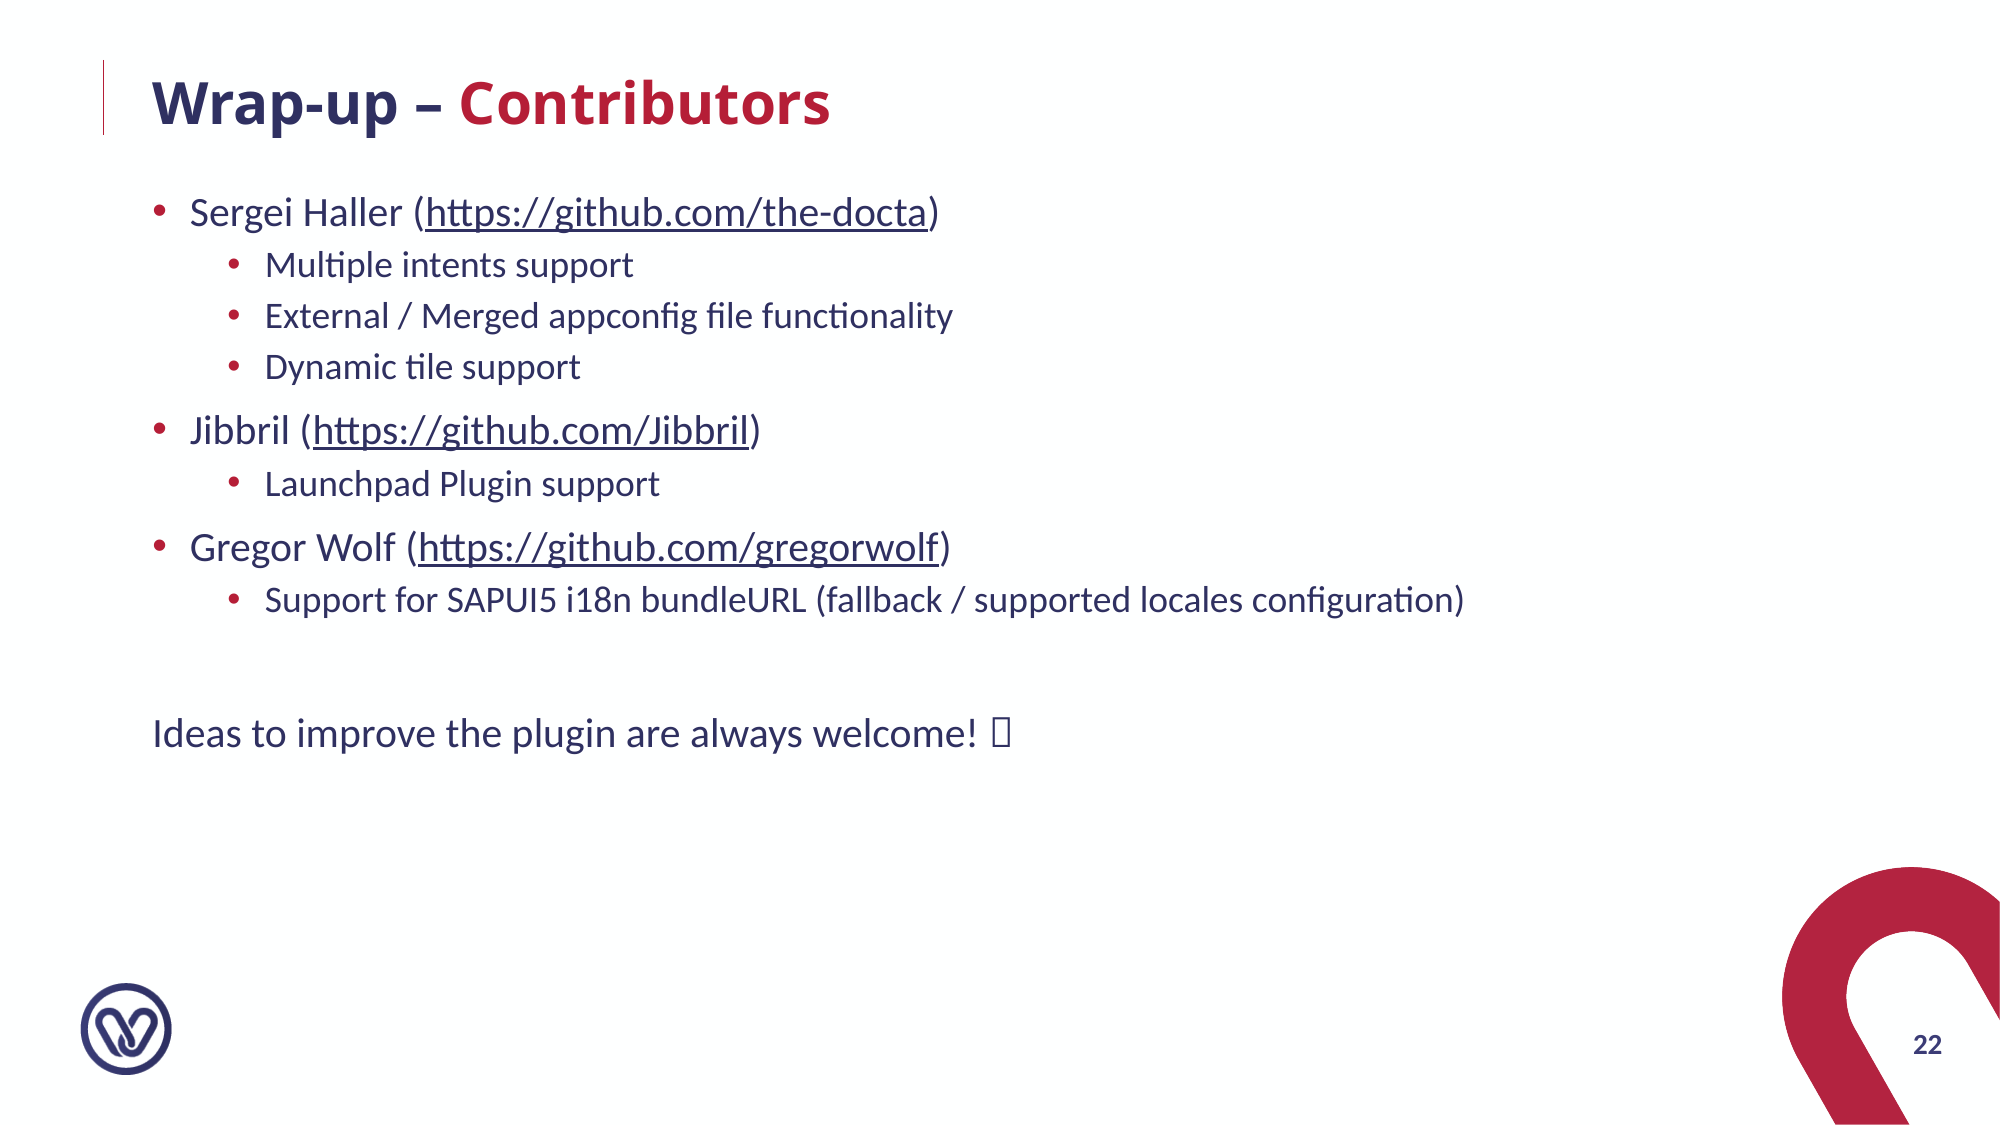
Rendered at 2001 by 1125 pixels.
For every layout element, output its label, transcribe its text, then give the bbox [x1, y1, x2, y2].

picture [1670, 774, 2000, 1125]
title Wrap-up – Contributors [137, 59, 1863, 153]
list Sergei Haller (https://github.com/the-docta) Multiple intents support External / Merged appconfig file functionality Dynamic tile support Jibbril (https://github.com/Jibbril) Launchpad Plugin support Gregor Wolf (https://github.com/gregorwolf) Support for SAPUI5 i18n bundleURL (fallback / supported locales configuration) Ideas to improve the plugin are always welcome!  [137, 182, 1863, 937]
slide_number 22 [1877, 1011, 1978, 1075]
picture [80, 983, 172, 1075]
